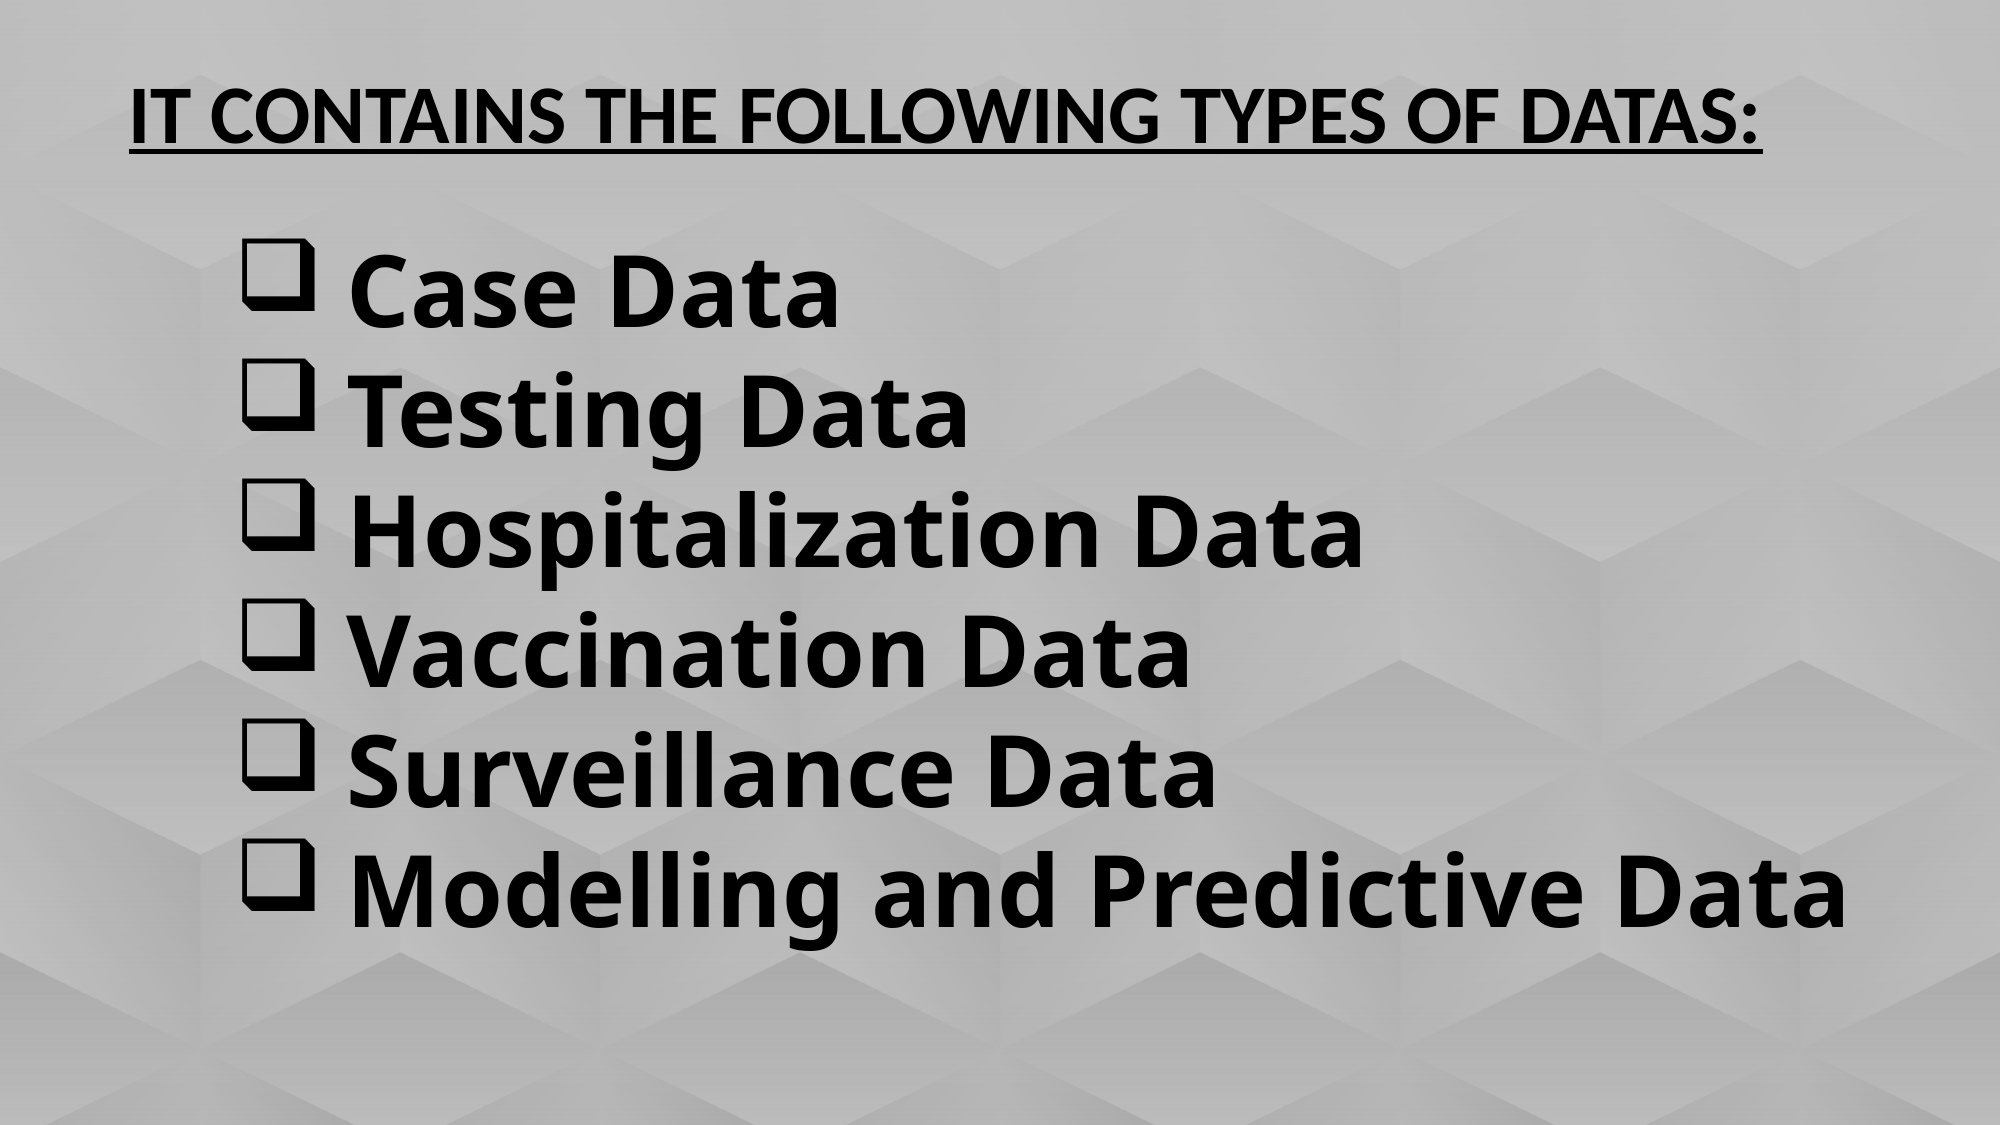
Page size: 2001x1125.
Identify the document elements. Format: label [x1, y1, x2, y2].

list [0, 0, 2000, 1125]
